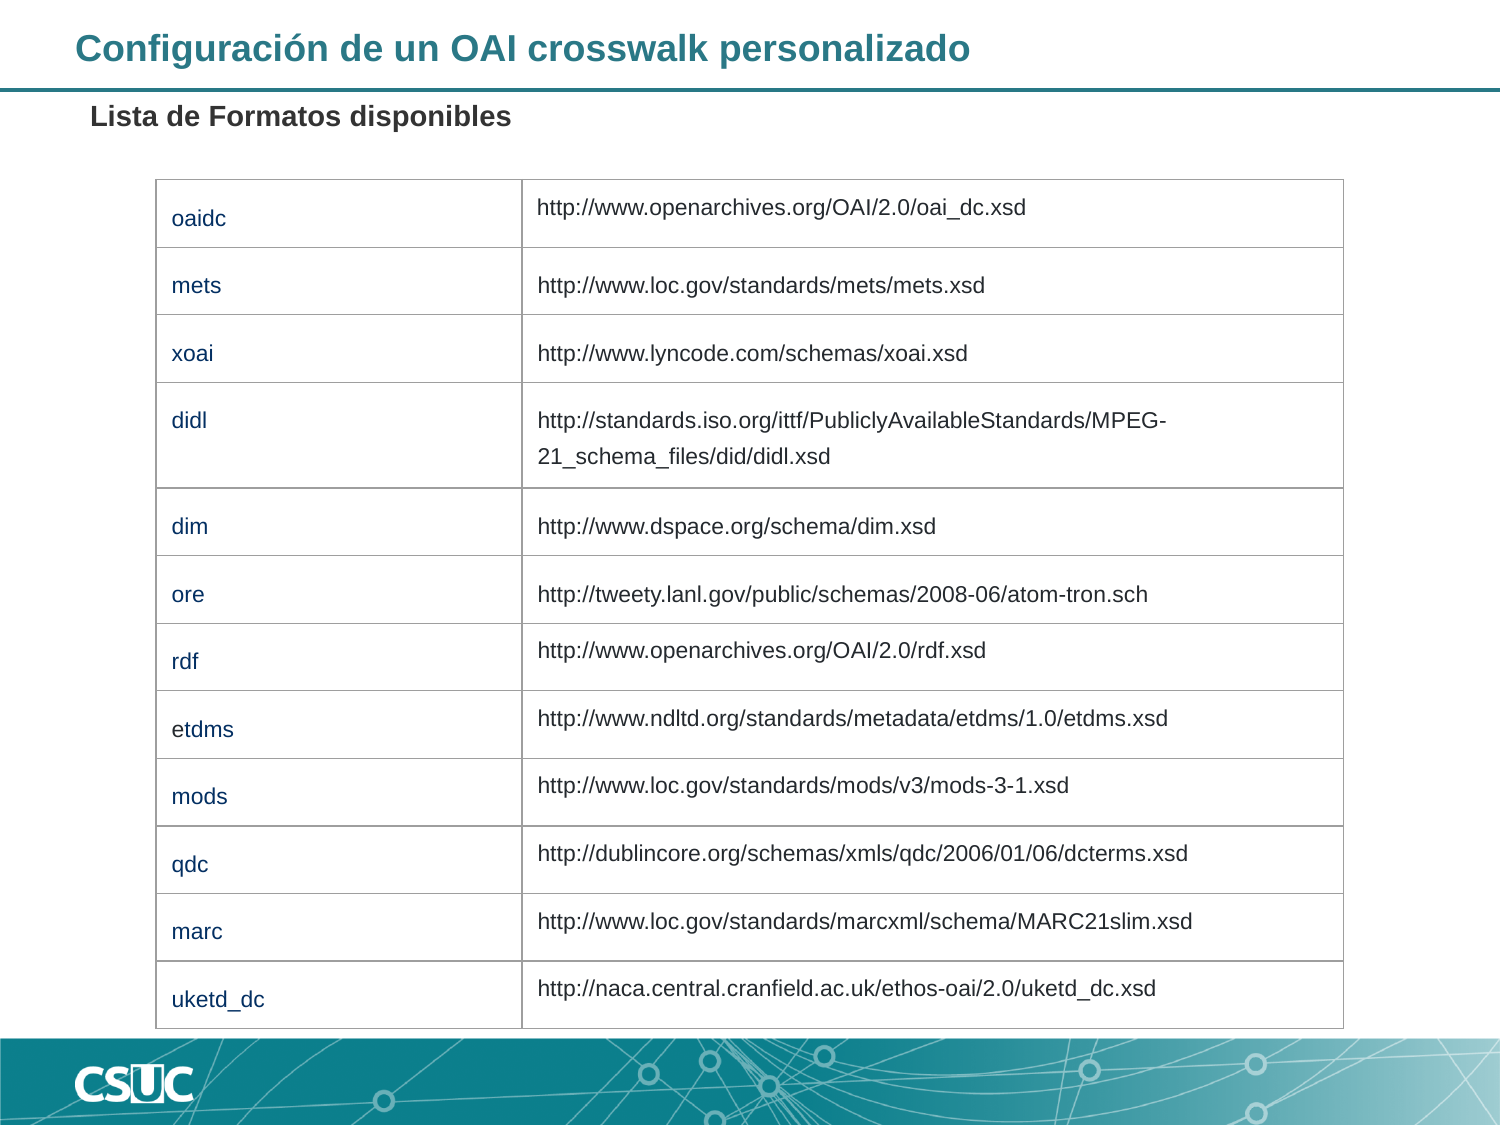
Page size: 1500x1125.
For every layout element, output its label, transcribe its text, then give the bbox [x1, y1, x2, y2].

table_cell http://www.loc.gov/standards/mods/v3/mods-3-1.xsd [523, 759, 1343, 825]
table_cell xoai [157, 315, 521, 382]
table_cell mods [157, 759, 521, 825]
table_cell ore [157, 556, 521, 623]
table_cell http://www.ndltd.org/standards/metadata/etdms/1.0/etdms.xsd [523, 691, 1343, 758]
table_cell http://dublincore.org/schemas/xmls/qdc/2006/01/06/dcterms.xsd [523, 827, 1343, 893]
table_cell marc [157, 894, 521, 960]
table_cell http://www.openarchives.org/OAI/2.0/rdf.xsd [523, 624, 1343, 690]
table_cell uketd_dc [157, 962, 521, 1028]
table_cell etdms [157, 691, 521, 758]
table_cell http://www.lyncode.com/schemas/xoai.xsd [523, 315, 1343, 382]
table_cell dim [157, 489, 521, 555]
table_header oaidc [157, 180, 521, 247]
table_cell http://www.dspace.org/schema/dim.xsd [523, 489, 1343, 555]
table_cell rdf [157, 624, 521, 690]
table_cell http://www.loc.gov/standards/marcxml/schema/MARC21slim.xsd [523, 894, 1343, 960]
table_header http://www.openarchives.org/OAI/2.0/oai_dc.xsd [523, 180, 1343, 247]
table_cell didl [157, 383, 521, 487]
table_cell http://naca.central.cranfield.ac.uk/ethos-oai/2.0/uketd_dc.xsd [523, 962, 1343, 1028]
table_cell http://tweety.lanl.gov/public/schemas/2008-06/atom-tron.sch [523, 556, 1343, 623]
picture [0, 1038, 1500, 1125]
table_cell qdc [157, 827, 521, 893]
table_cell http://www.loc.gov/standards/mets/mets.xsd [523, 248, 1343, 314]
text_box Lista de Formatos disponibles [75, 79, 1046, 193]
text_box Configuración de un OAI crosswalk personalizado [74, 14, 1425, 79]
table_cell mets [157, 248, 521, 314]
table_cell http://standards.iso.org/ittf/PubliclyAvailableStandards/MPEG-21_schema_files/did/didl.xsd [523, 383, 1343, 487]
